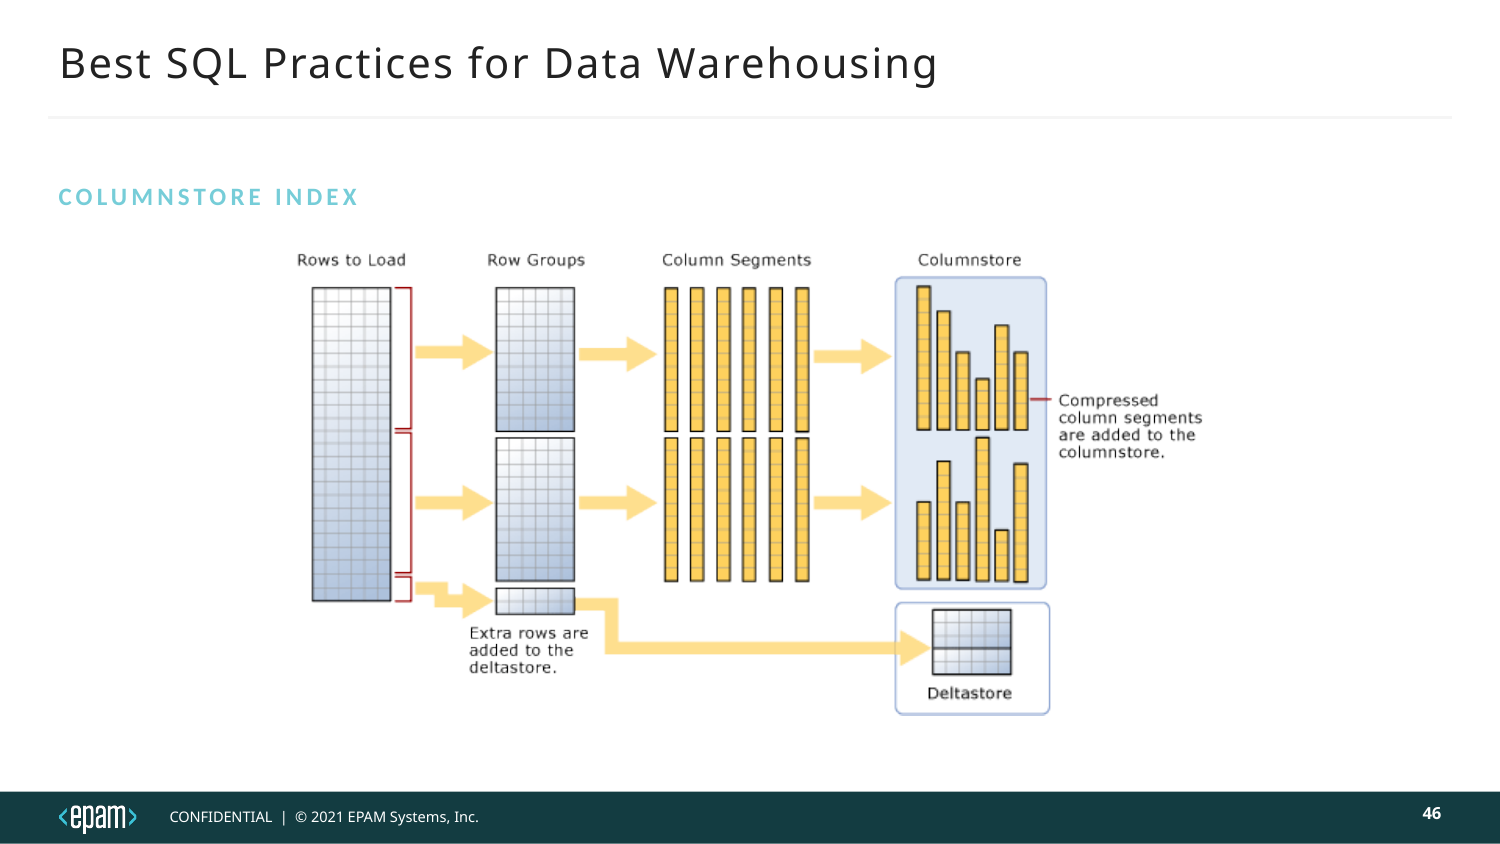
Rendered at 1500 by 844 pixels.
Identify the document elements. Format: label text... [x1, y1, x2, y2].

list Columnstore index [58, 177, 1442, 234]
title Best SQL Practices for Data Warehousing [59, 37, 1442, 87]
slide_number 46 [1216, 791, 1442, 844]
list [296, 251, 1204, 716]
